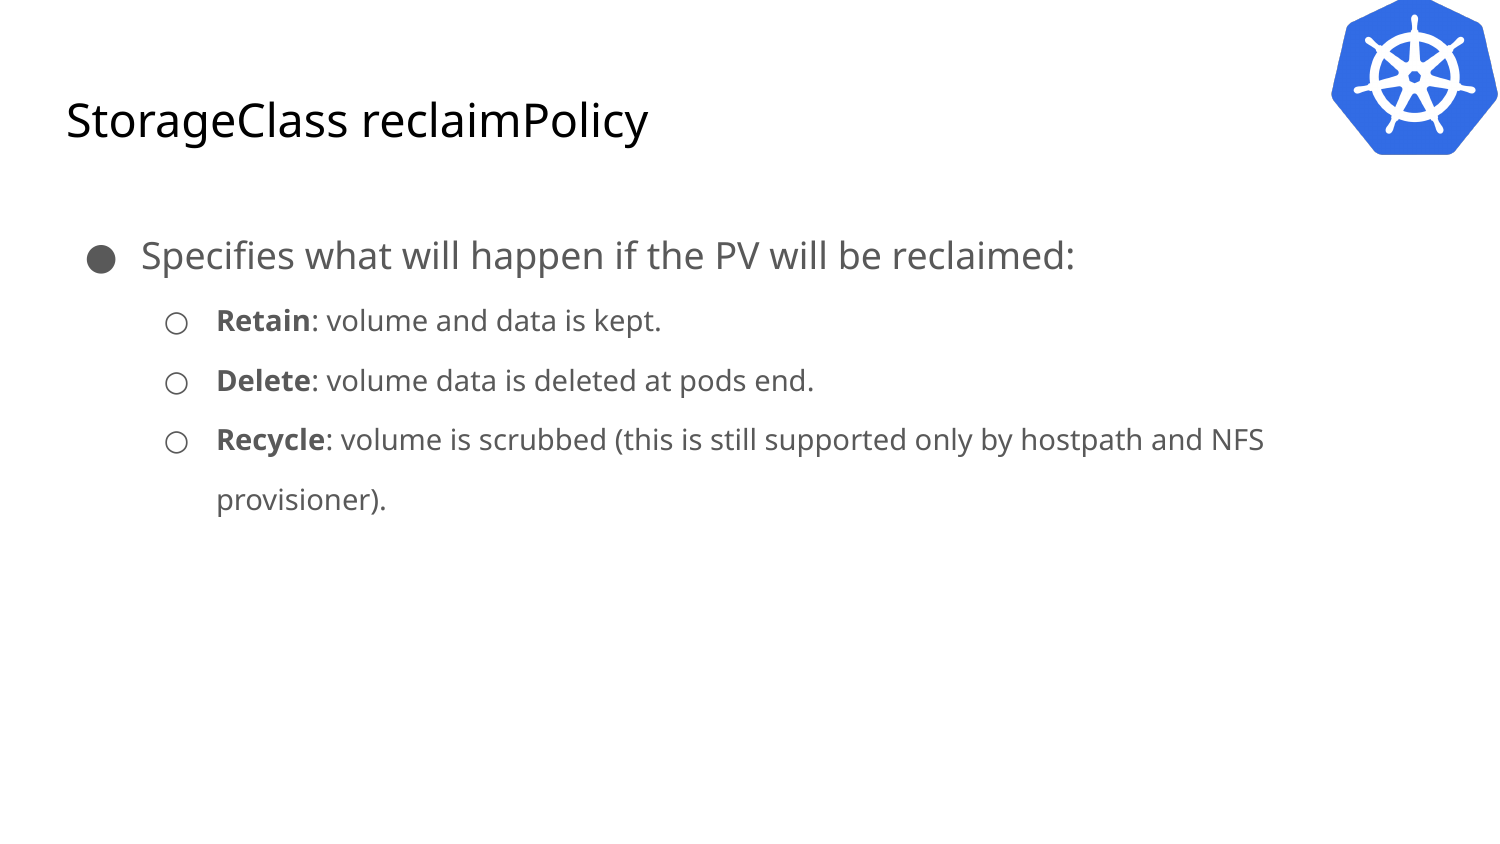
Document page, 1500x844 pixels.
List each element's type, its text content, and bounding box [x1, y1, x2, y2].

picture [1329, 0, 1500, 157]
title StorageClass reclaimPolicy [51, 72, 1449, 167]
list Specifies what will happen if the PV will be reclaimed: Retain: volume and data is kept. Delete: volume data is deleted at pods end. Recycle: volume is scrubbed (this is still supported only by hostpath and NFS provisioner). [51, 189, 1449, 750]
